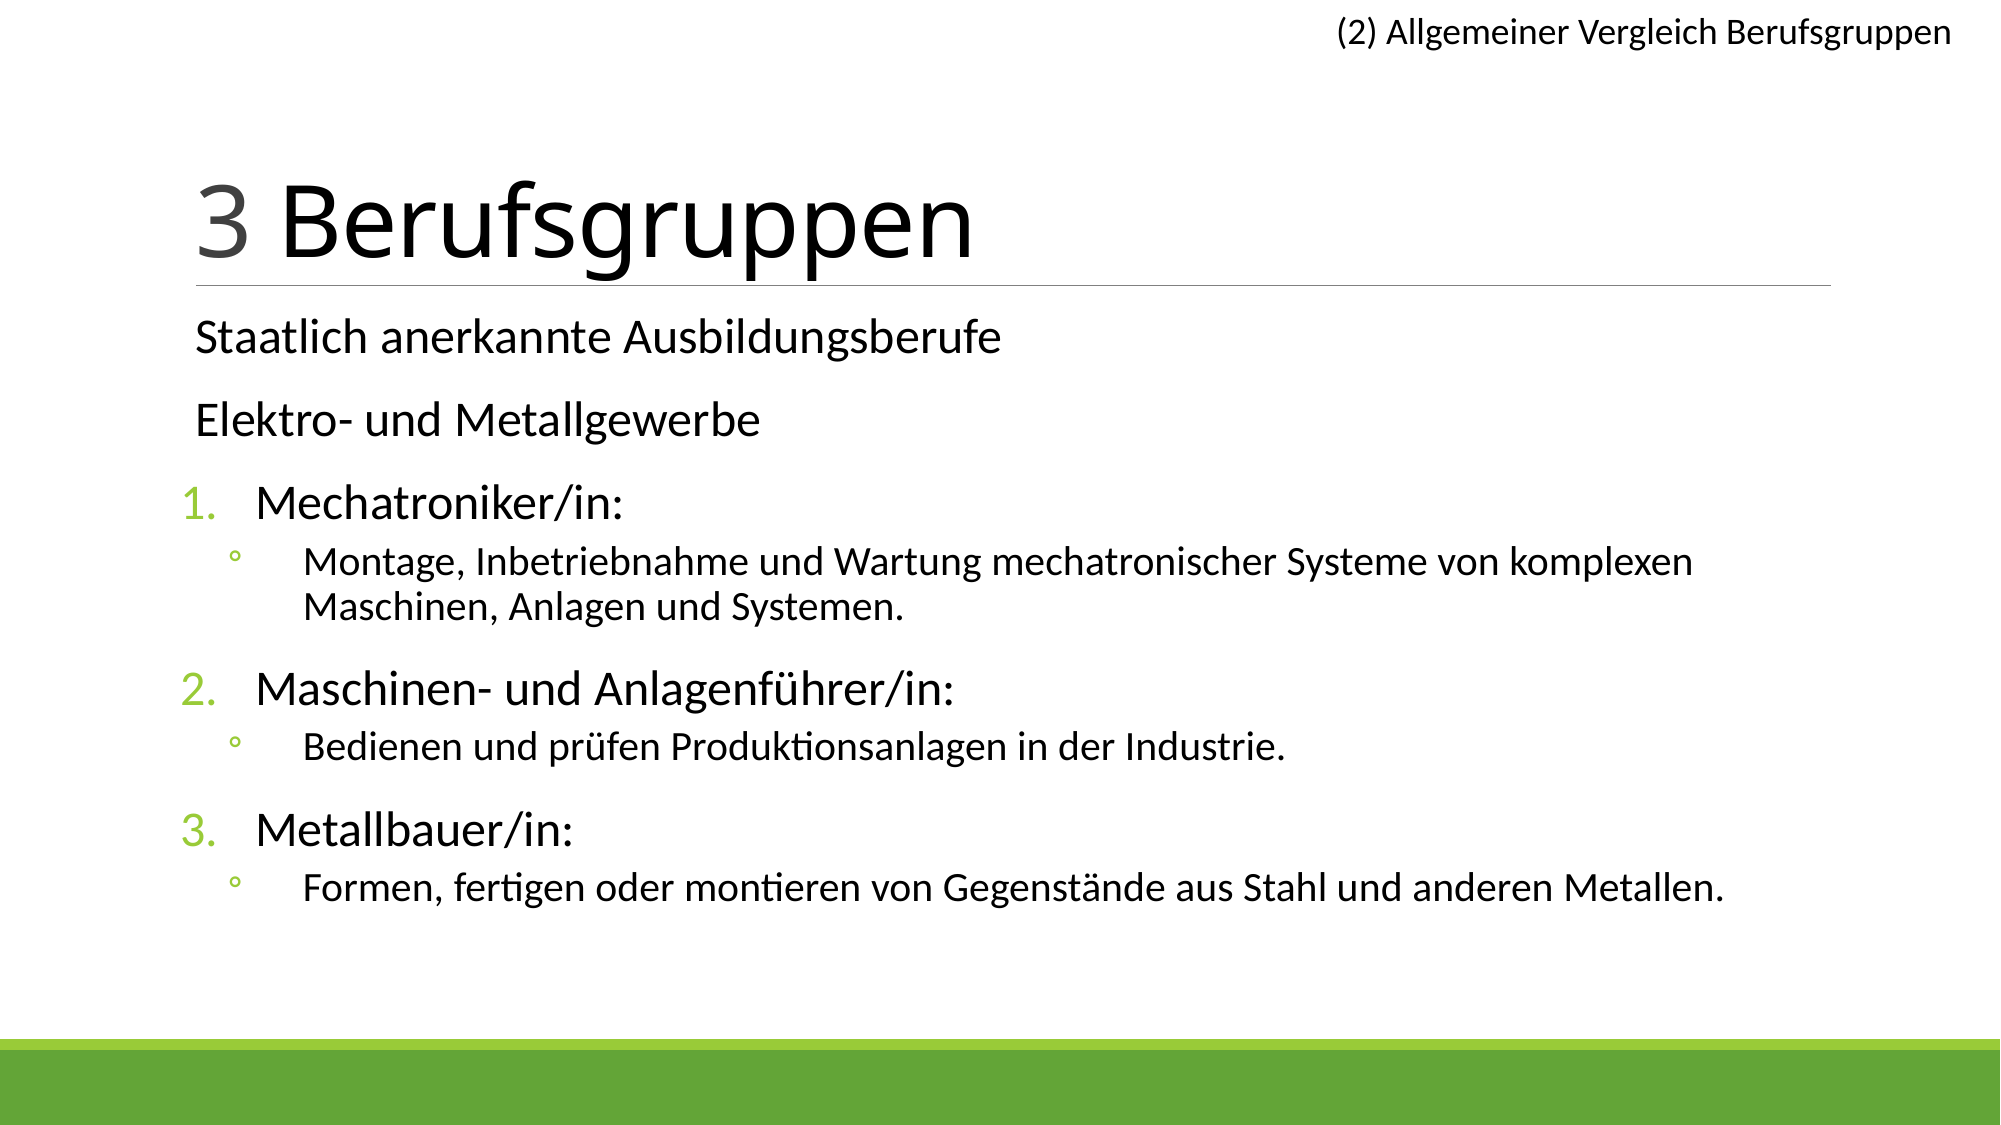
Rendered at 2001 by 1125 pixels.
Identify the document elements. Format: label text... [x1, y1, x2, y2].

title 3 Berufsgruppen [180, 47, 1830, 285]
list Staatlich anerkannte Ausbildungsberufe Elektro- und Metallgewerbe Mechatroniker/in: Montage, Inbetriebnahme und Wartung mechatronischer Systeme von komplexen Maschinen, Anlagen und Systemen. Maschinen- und Anlagenführer/in: Bedienen und prüfen Produktionsanlagen in der Industrie. Metallbauer/in: Formen, fertigen oder montieren von Gegenstände aus Stahl und anderen Metallen. [180, 302, 1830, 963]
text_box (2) Allgemeiner Vergleich Berufsgruppen [1321, 0, 1989, 60]
